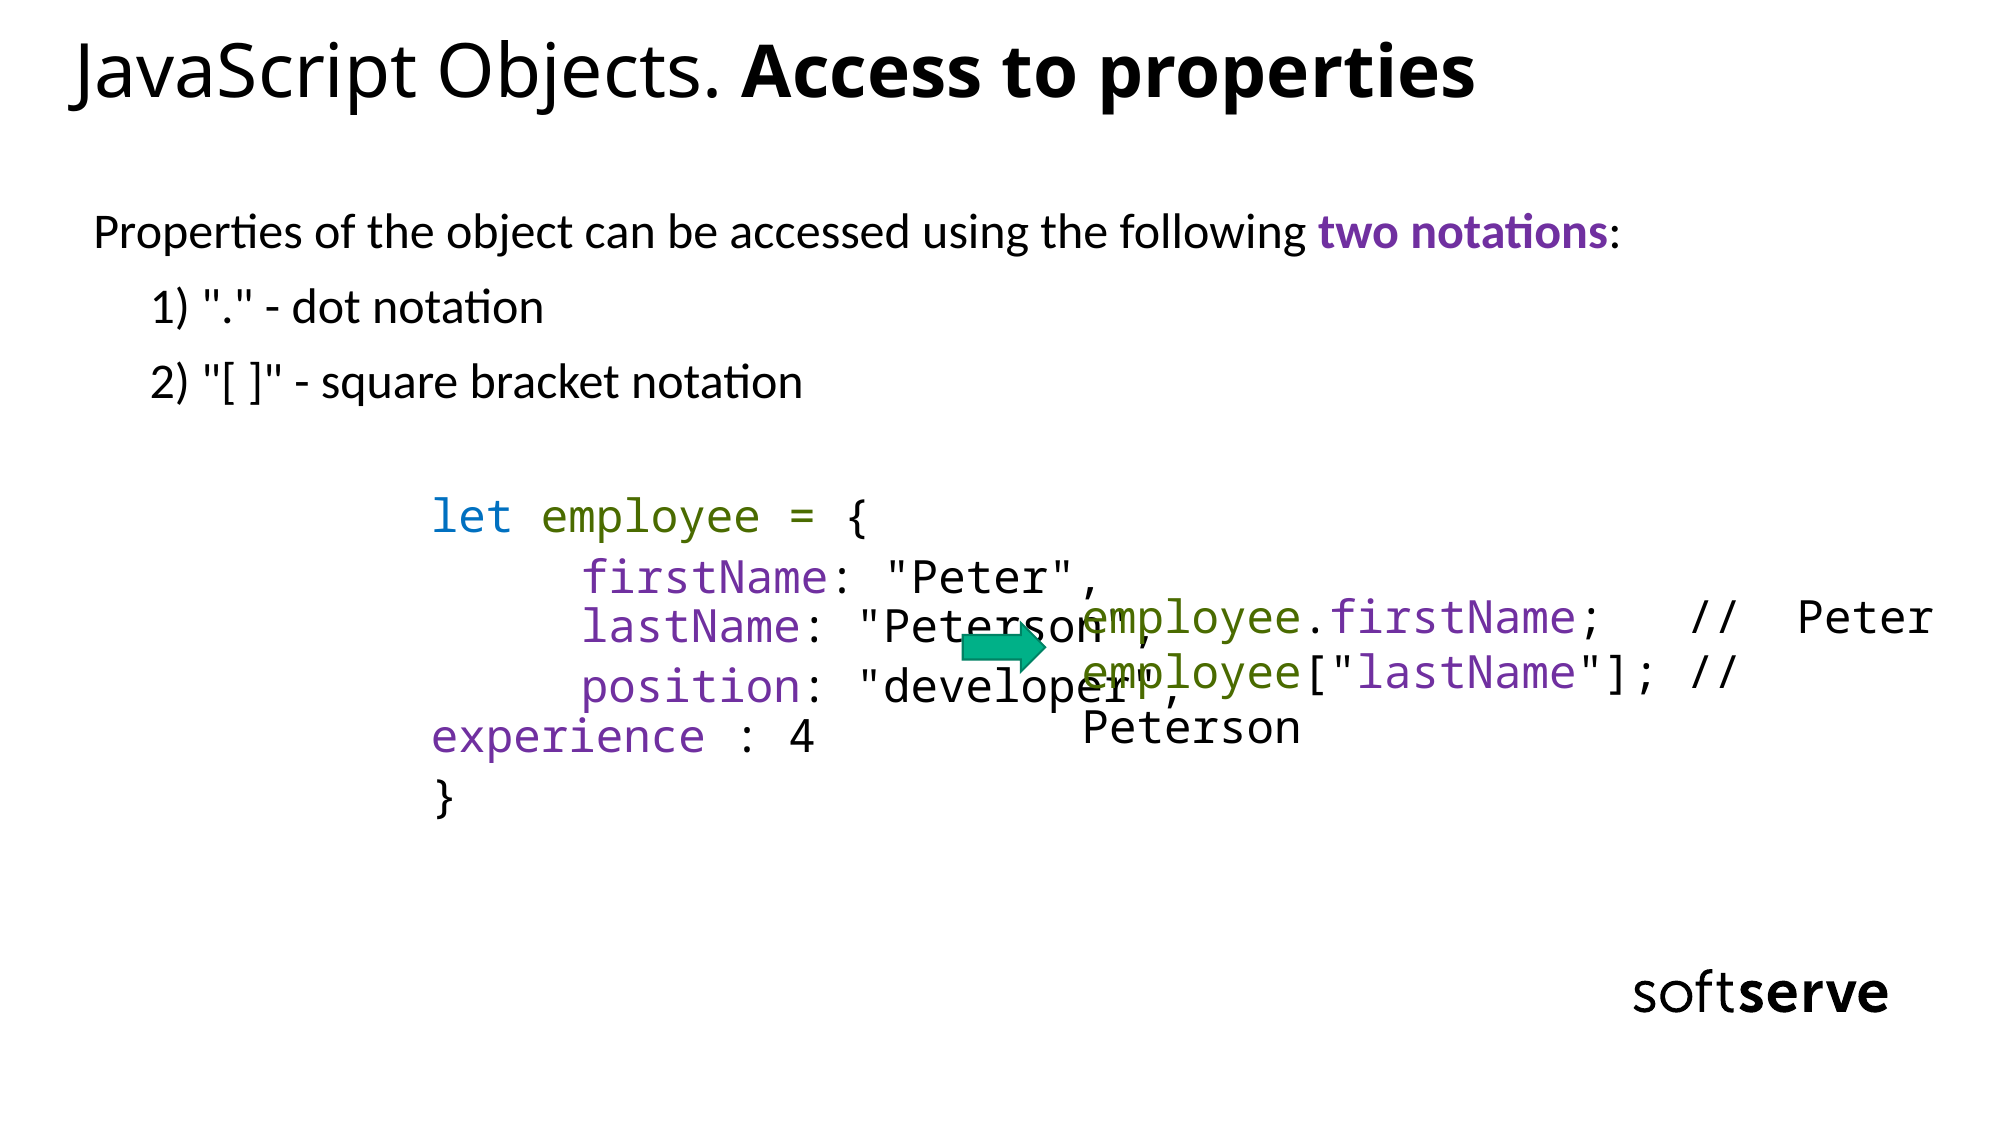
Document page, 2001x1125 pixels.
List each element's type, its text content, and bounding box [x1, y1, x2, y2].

text_box [961, 620, 1047, 675]
text_box employee.firstName; // Peter employee["lastName"]; // Peterson [1066, 580, 2000, 816]
title JavaScript Objects. Access to properties [59, 24, 1957, 112]
list Properties of the object can be accessed using the following two notations: 1) "." - dot notation 2) "[ ]" - square bracket notation let employee = { firstName: "Peter", lastName: "Peterson", position: "developer", experience : 4 } [78, 198, 1980, 852]
